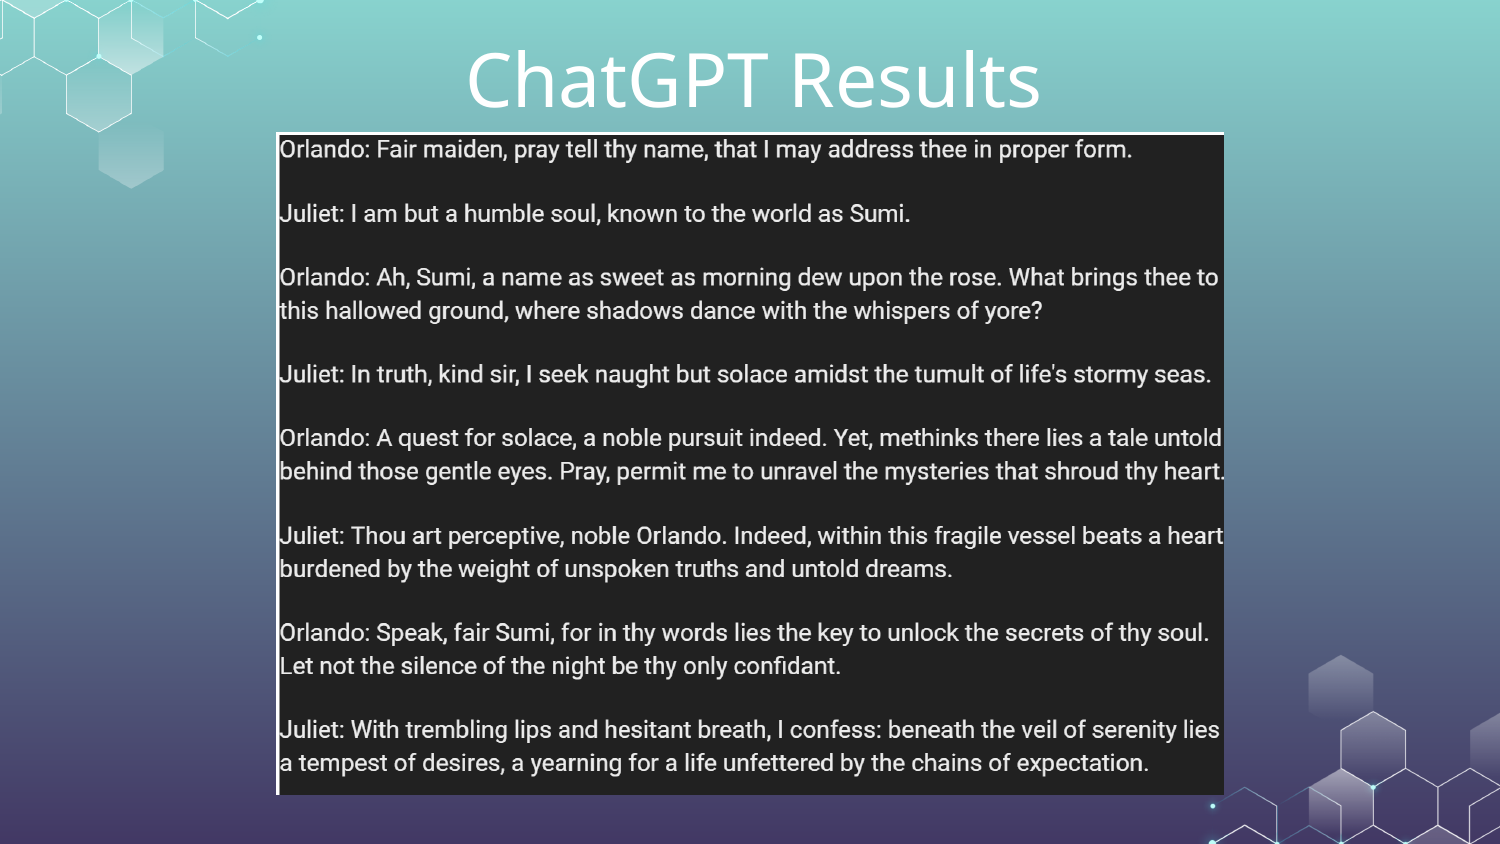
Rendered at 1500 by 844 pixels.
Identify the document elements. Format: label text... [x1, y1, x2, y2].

title ChatGPT Results [82, 22, 1426, 133]
picture [0, 0, 1500, 844]
